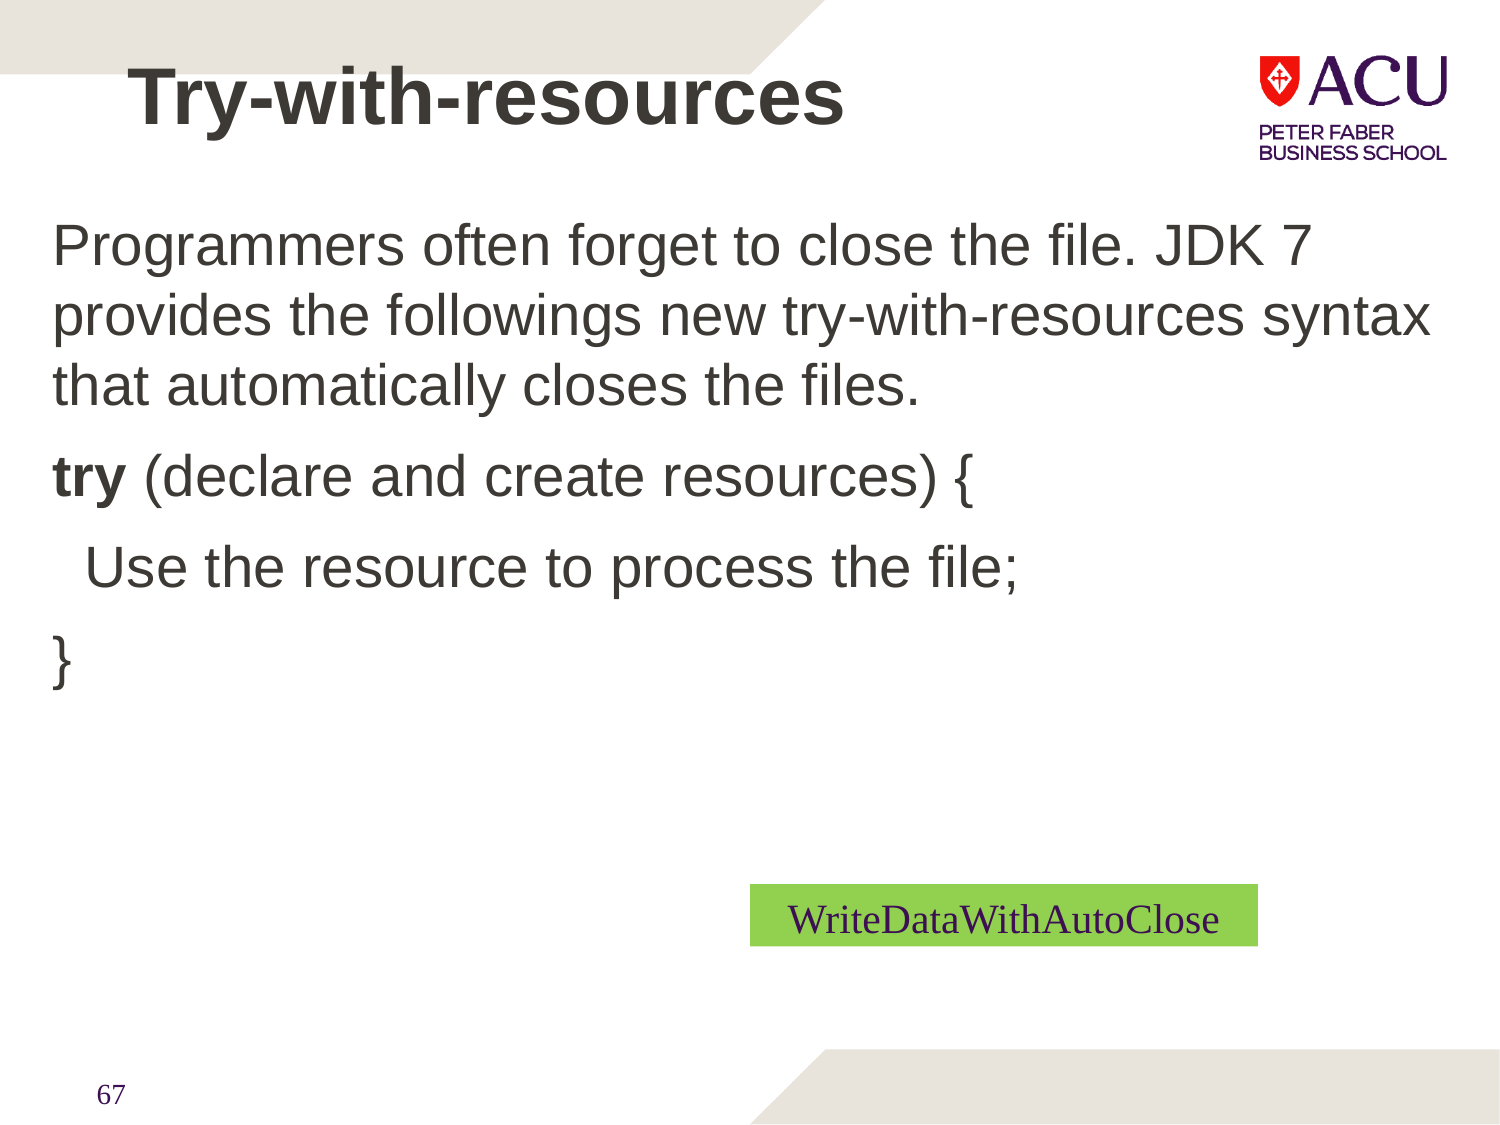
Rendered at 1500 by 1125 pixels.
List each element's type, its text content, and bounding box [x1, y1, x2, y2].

text_box WriteDataWithAutoClose [750, 884, 1258, 947]
title Try-with-resources [112, 24, 1388, 160]
list Programmers often forget to close the file. JDK 7 provides the followings new try-with-resources syntax that automatically closes the files. try (declare and create resources) { Use the resource to process the file; } [37, 200, 1463, 788]
slide_number 67 [81, 1068, 156, 1109]
picture [1240, 41, 1466, 175]
